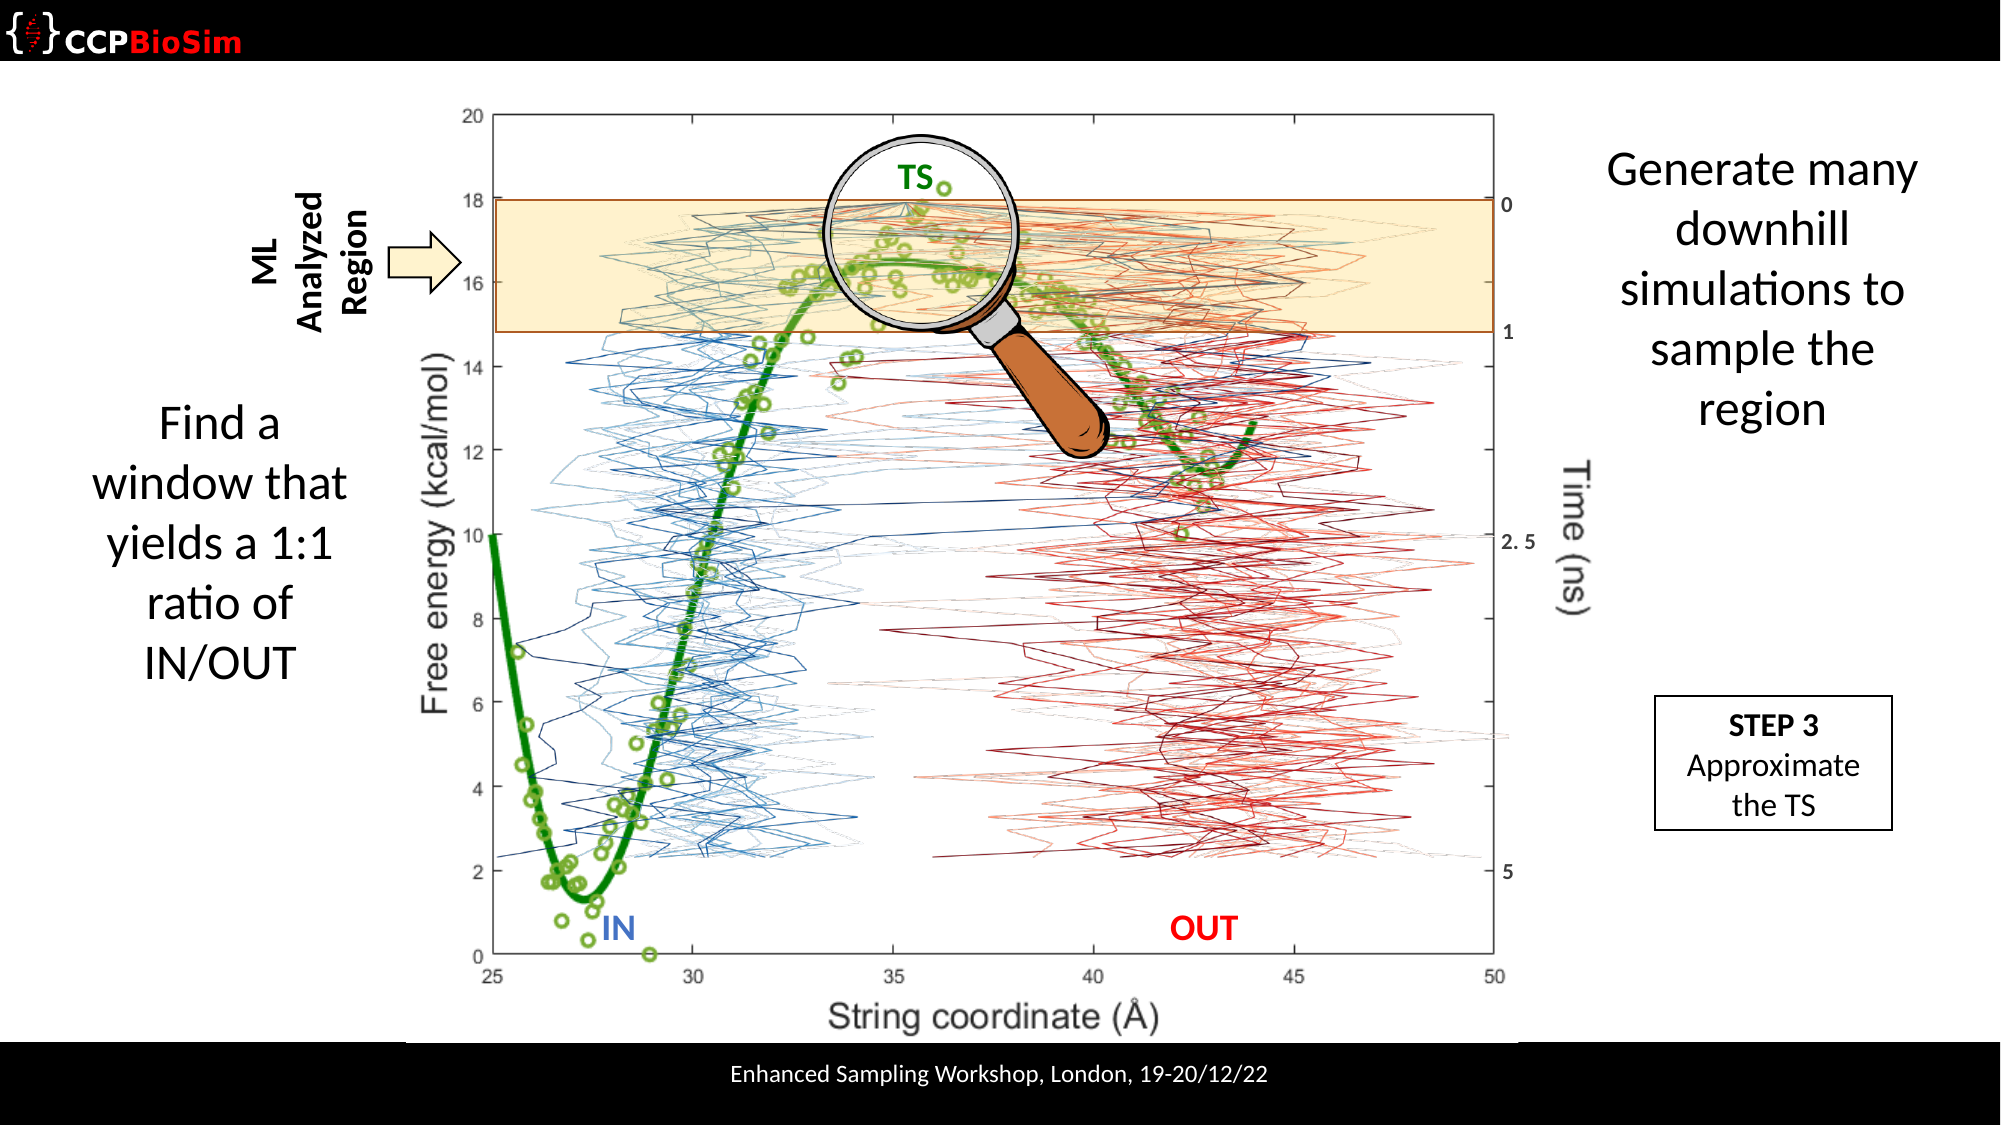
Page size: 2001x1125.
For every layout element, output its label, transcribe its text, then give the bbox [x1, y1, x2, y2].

picture [822, 134, 1110, 460]
text_box STEP 3 Approximate the TS [1654, 695, 1893, 831]
text_box Find a window that yields a 1:1 ratio of IN/OUT [67, 382, 374, 697]
text_box Generate many downhill simulations to sample the region [1601, 127, 1948, 443]
text_box ML Analyzed Region [231, 176, 382, 349]
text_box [406, 104, 1601, 1043]
text_box [387, 246, 406, 279]
picture [0, 3, 263, 63]
text_box Enhanced Sampling Workshop, London, 19-20/12/22 [662, 1043, 1338, 1103]
